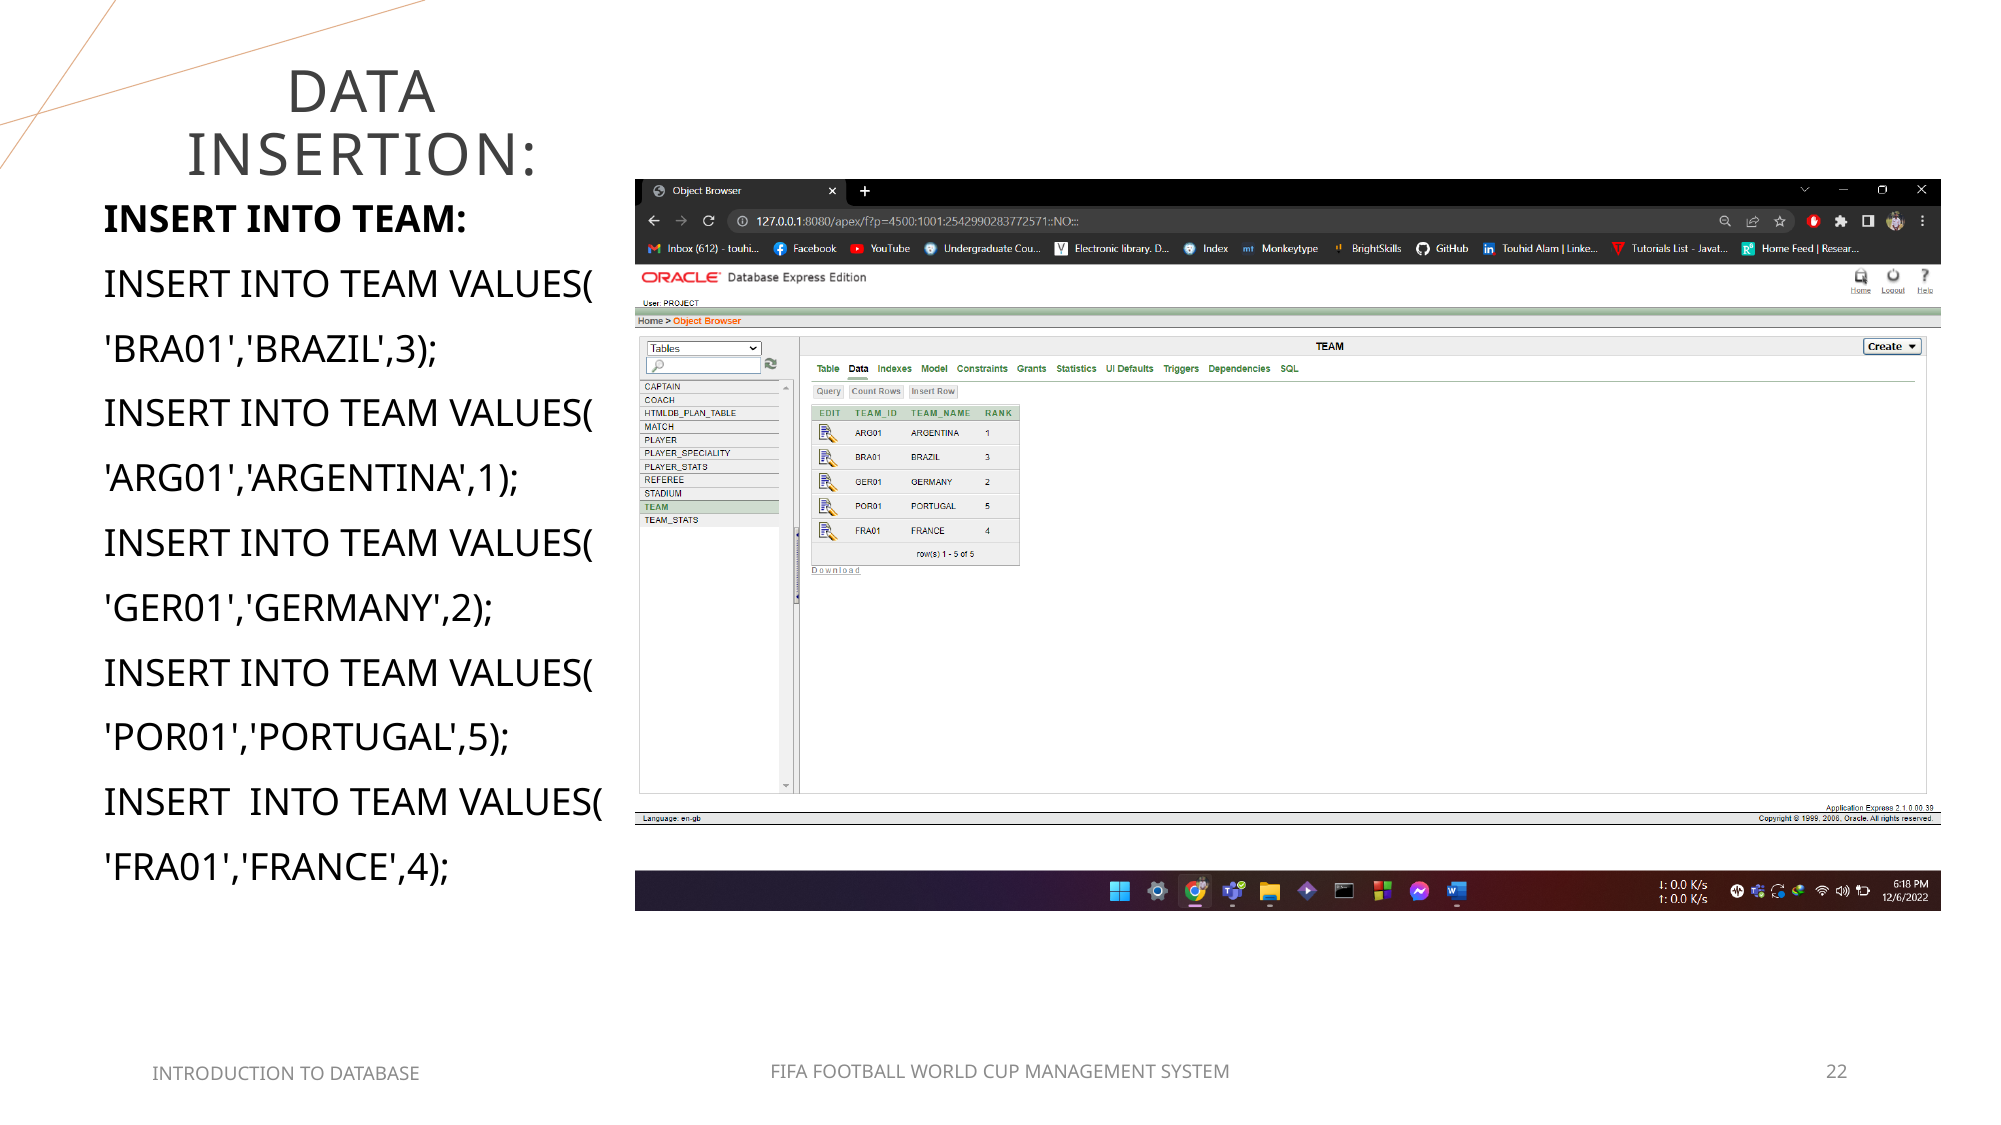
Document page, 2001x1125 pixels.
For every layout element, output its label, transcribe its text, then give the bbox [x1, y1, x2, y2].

title DATA INSERTION: [89, 71, 636, 180]
slide_number 22 [1412, 1042, 1863, 1103]
slide_number INTRODUCTION TO DATABASE [137, 1042, 588, 1103]
footer FIFA FOOTBALL WORLD CUP MANAGEMENT SYSTEM [662, 1042, 1338, 1103]
text_box INSERT INTO TEAM: INSERT INTO TEAM VALUES( 'BRA01','BRAZIL',3); INSERT INTO TEAM VALUES( 'ARG01','ARGENTINA',1); INSERT INTO TEAM VALUES( 'GER01','GERMANY',2); INSERT INTO TEAM VALUES( 'POR01','PORTUGAL',5); INSERT INTO TEAM VALUES( 'FRA01','FRANCE',4); [89, 184, 636, 957]
picture [635, 179, 1941, 911]
